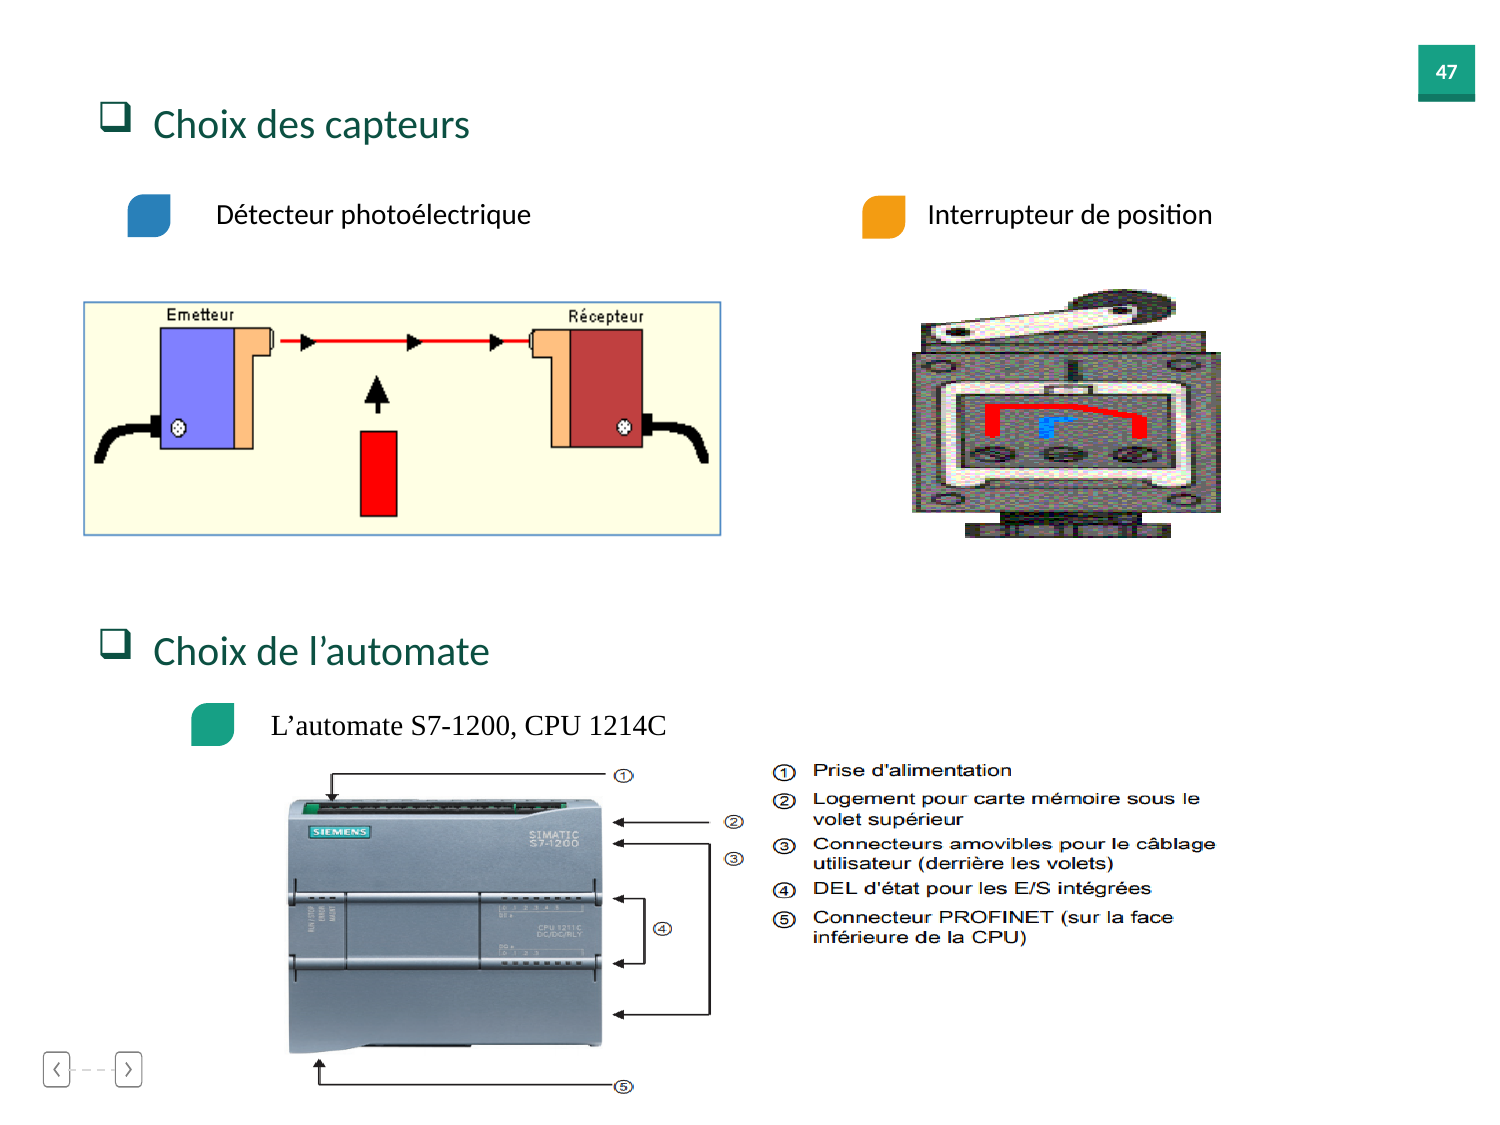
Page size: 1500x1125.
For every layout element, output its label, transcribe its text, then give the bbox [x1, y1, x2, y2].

picture [251, 745, 1235, 1102]
text_box Choix des capteurs [82, 89, 544, 155]
text_box Interrupteur de position [912, 188, 1301, 238]
text_box [862, 195, 906, 239]
picture [912, 277, 1221, 538]
text_box [191, 703, 235, 746]
picture [82, 300, 723, 538]
text_box L’automate S7-1200, CPU 1214C [256, 699, 683, 745]
text_box [127, 194, 171, 238]
text_box Détecteur photoélectrique [201, 188, 589, 238]
text_box Choix de l’automate [82, 616, 544, 682]
